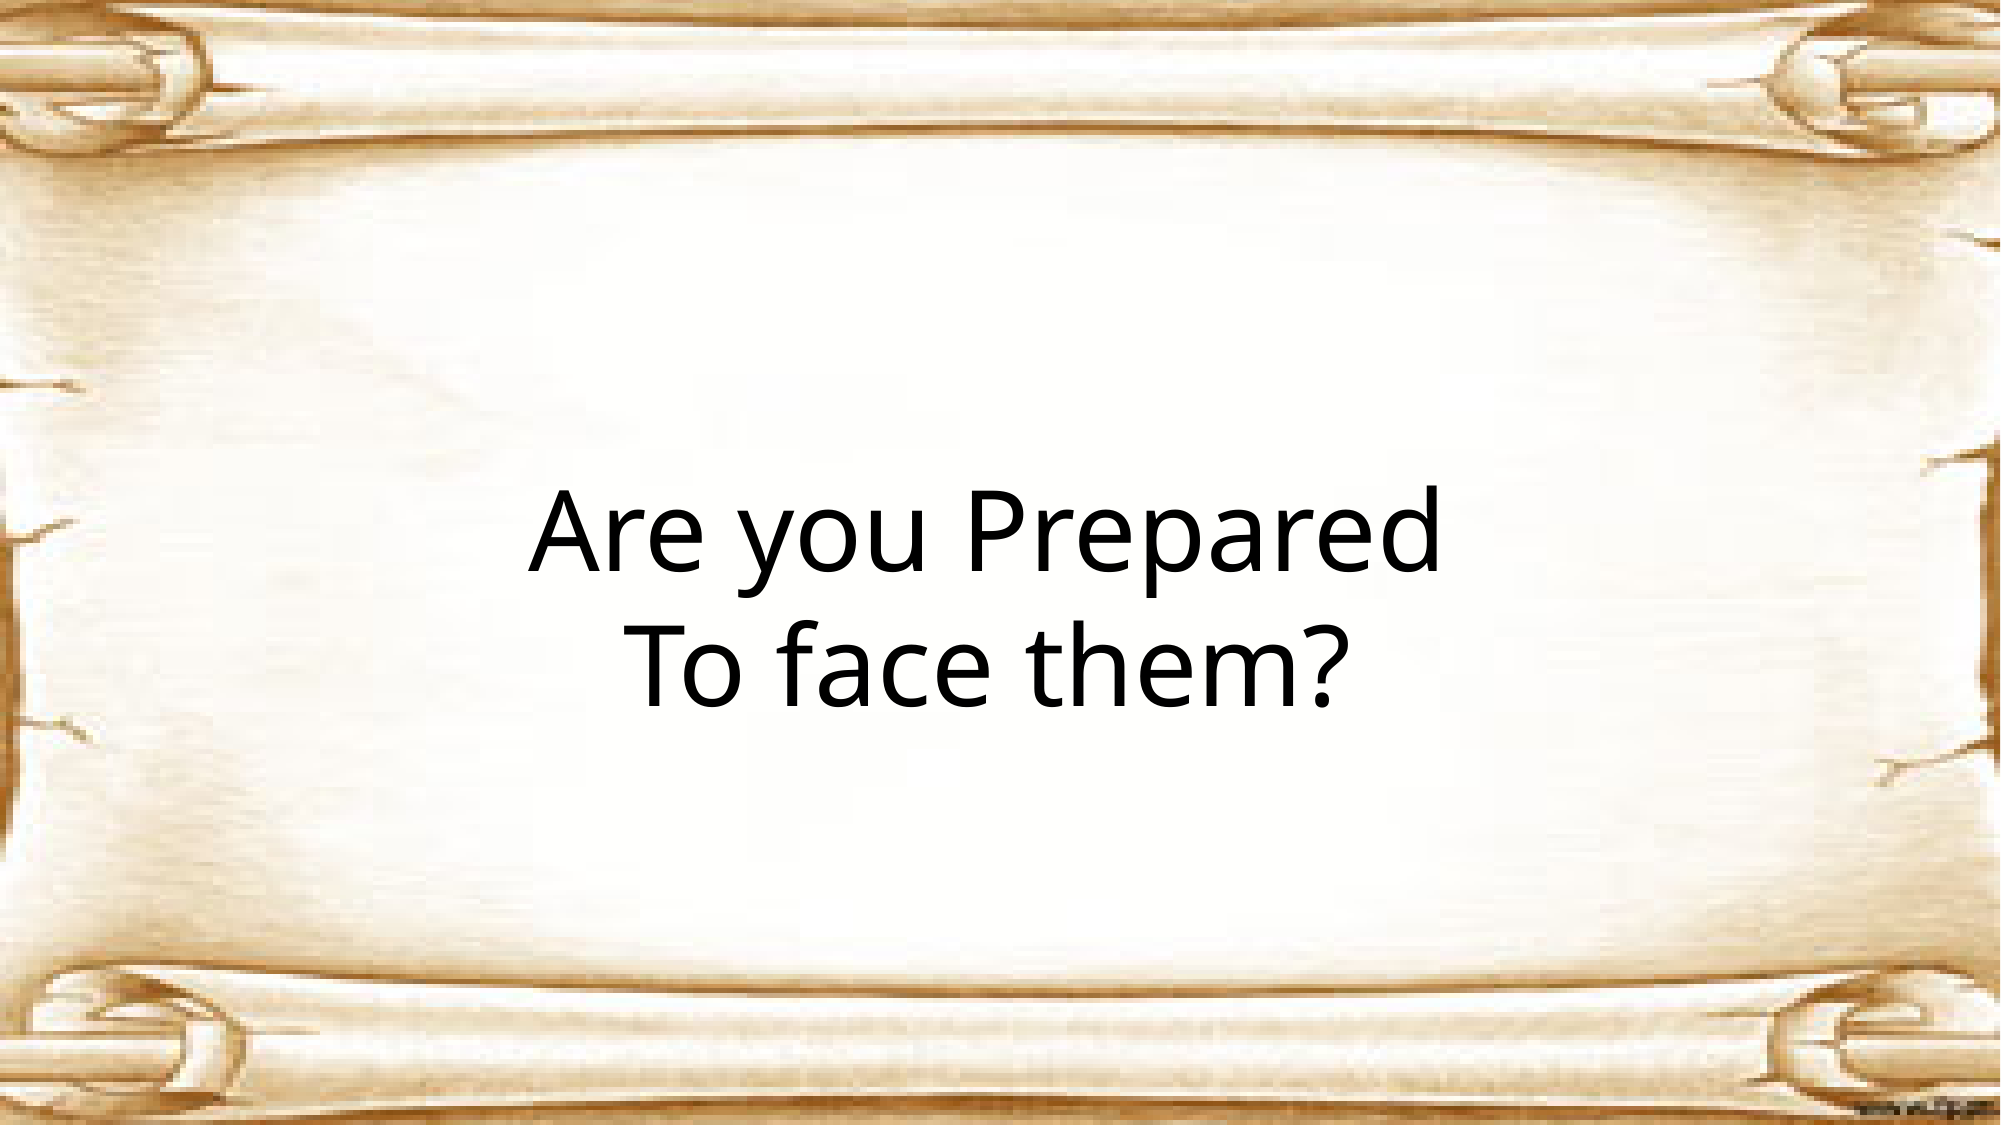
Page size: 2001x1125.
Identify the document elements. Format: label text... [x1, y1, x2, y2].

text_box Are you Prepared To face them? [513, 451, 1463, 737]
picture [0, 0, 2001, 1125]
